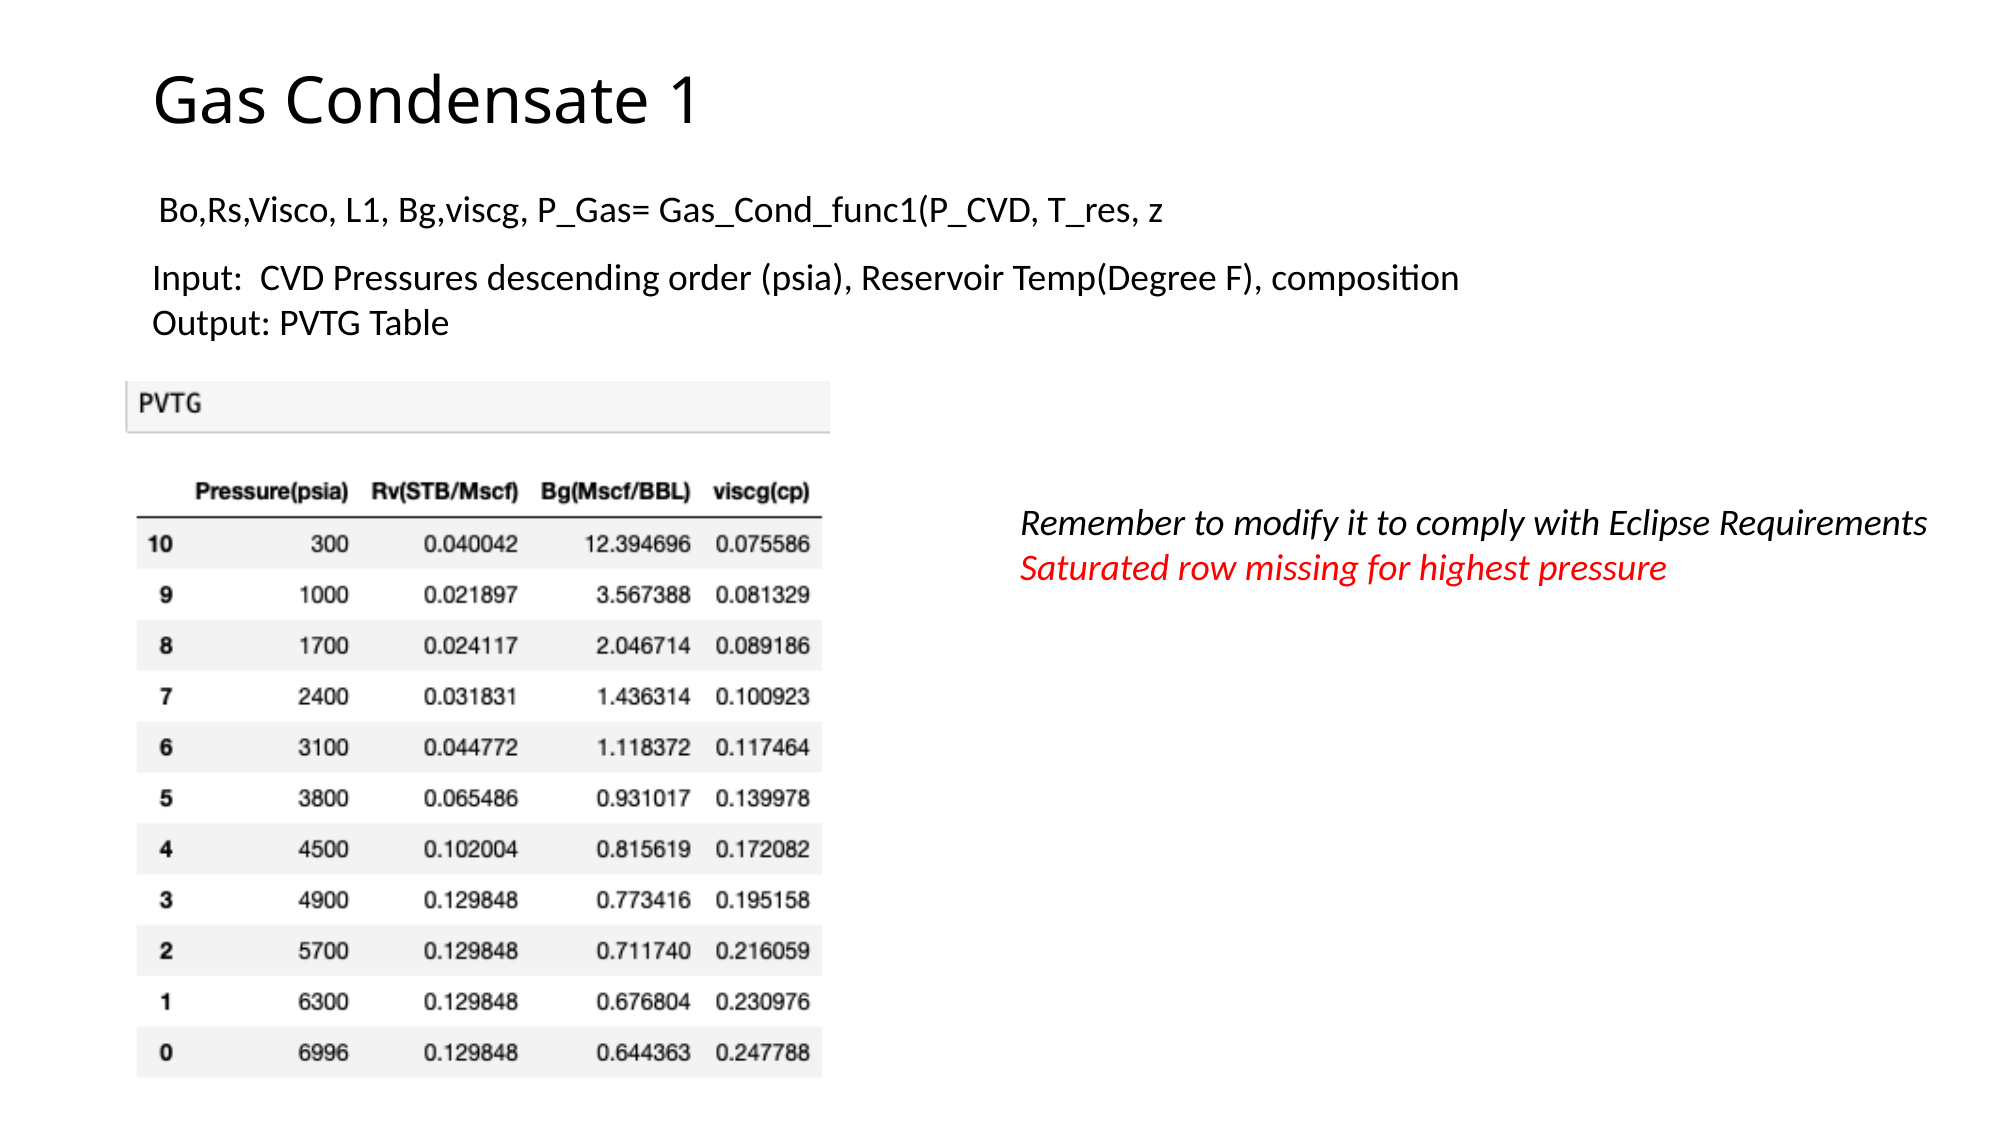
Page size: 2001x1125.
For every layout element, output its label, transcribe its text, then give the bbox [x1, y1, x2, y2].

picture [124, 381, 830, 1095]
text_box Input: CVD Pressures descending order (psia), Reservoir Temp(Degree F), composition Output: PVTG Table [137, 245, 1863, 350]
text_box Remember to modify it to comply with Eclipse Requirements Saturated row missing for highest pressure [1005, 490, 1944, 596]
title Gas Condensate 1 [137, 59, 1522, 146]
text_box Bo,Rs,Visco, L1, Bg,viscg, P_Gas= Gas_Cond_func1(P_CVD, T_res, z [143, 177, 1180, 238]
